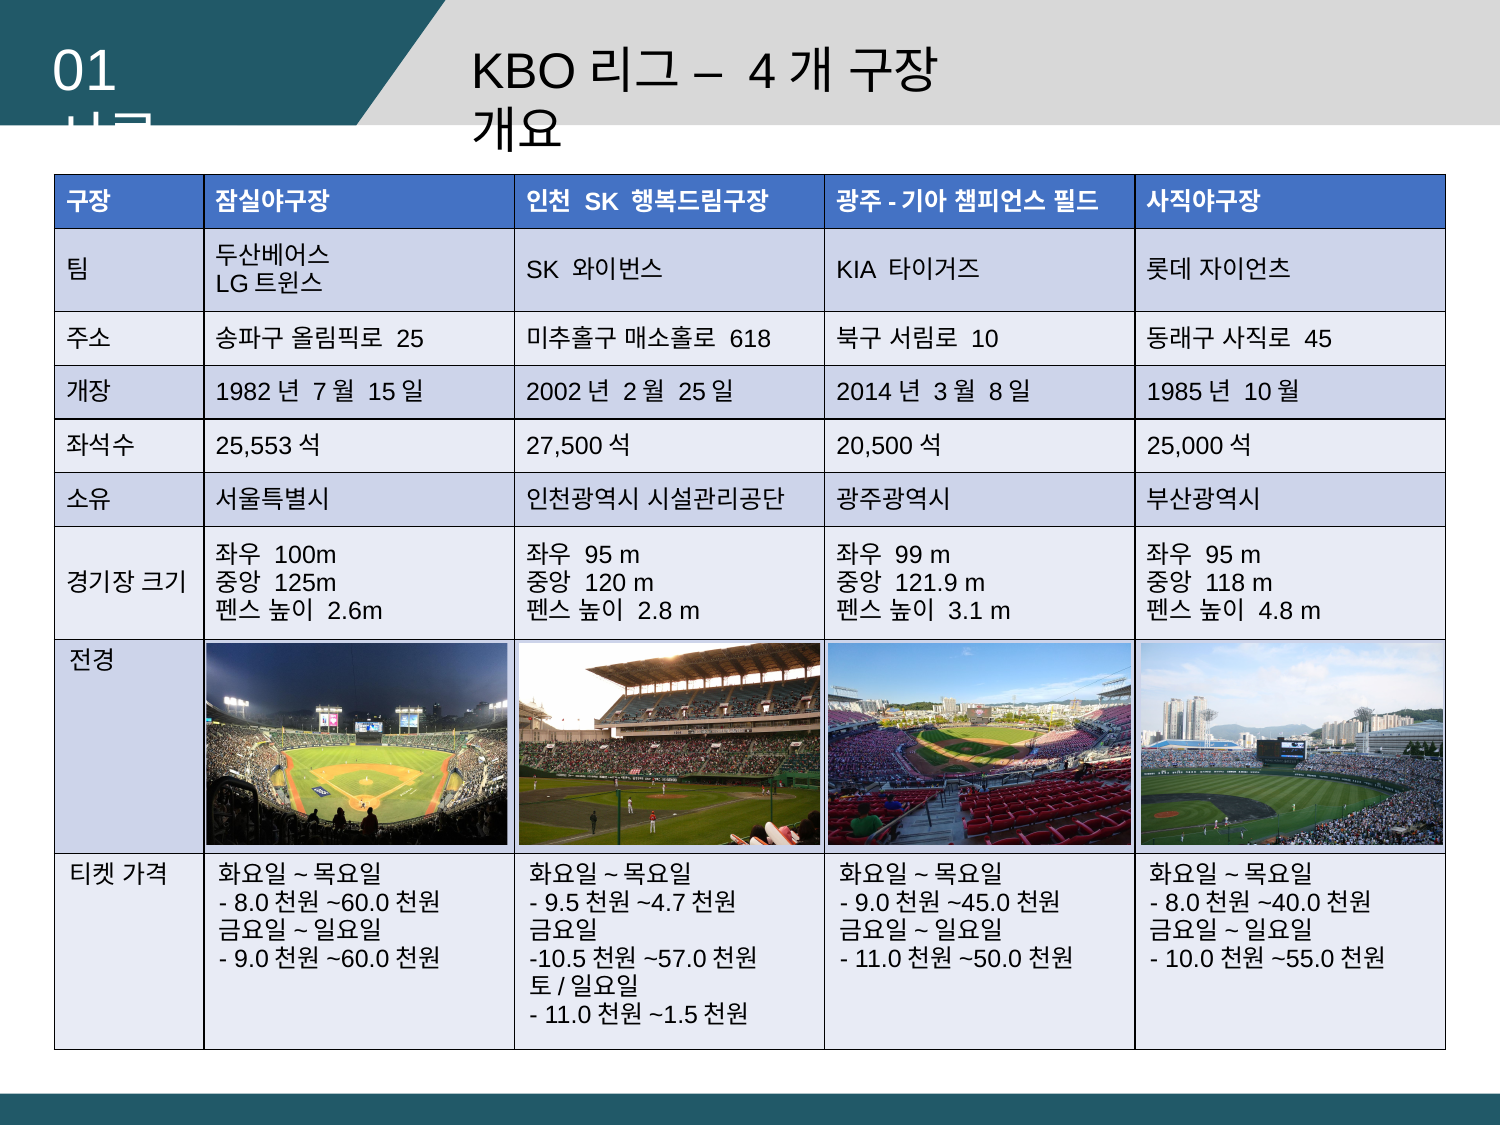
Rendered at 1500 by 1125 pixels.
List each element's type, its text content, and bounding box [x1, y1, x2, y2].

table_cell 20,500석 [825, 420, 1134, 472]
table_cell 좌우 95 m 중앙 118 m 펜스 높이 4.8 m [1136, 527, 1445, 639]
table_cell 25,000석 [1136, 420, 1445, 472]
table_cell 주소 [55, 312, 203, 365]
table_cell 27,500석 [515, 420, 824, 472]
table_cell 두산베어스 LG트윈스 [205, 229, 514, 311]
table_cell 좌우 95 m 중앙 120 m 펜스 높이 2.8 m [515, 527, 824, 639]
table_cell 부산광역시 [1136, 473, 1445, 526]
table_cell 좌우 99 m 중앙 121.9 m 펜스 높이 3.1 m [825, 527, 1134, 639]
table_cell 광주광역시 [825, 473, 1134, 526]
table_cell 티켓 가격 [55, 854, 203, 1049]
table_cell 1985년 10월 [1136, 366, 1445, 418]
table_header 사직야구장 [1136, 175, 1445, 228]
text_box [357, 0, 1500, 126]
picture [206, 643, 508, 845]
picture [828, 643, 1131, 845]
table_cell 화요일~목요일 - 9.5천원~4.7천원 금요일 -10.5천원~57.0천원 토/일요일 - 11.0천원~1.5천원 [515, 854, 824, 1049]
table_cell 서울특별시 [205, 473, 514, 526]
table_cell [205, 640, 514, 649]
text_box [0, 1093, 1500, 1125]
table_cell [515, 640, 824, 646]
table_cell 롯데 자이언츠 [1136, 229, 1445, 311]
text_box KBO리그 – 4개 구장 개요 [456, 30, 1009, 166]
table_header 광주-기아 챔피언스 필드 [825, 175, 1134, 228]
table_cell [825, 640, 1134, 646]
table_cell 화요일~목요일 - 9.0천원~45.0천원 금요일~일요일 - 11.0천원~50.0천원 [825, 854, 1134, 1049]
table_cell 좌우 100m 중앙 125m 펜스 높이 2.6m [205, 527, 514, 639]
table_cell 팀 [55, 229, 203, 311]
text_box 01 서론 [37, 24, 254, 180]
table_cell 경기장 크기 [55, 527, 203, 639]
table_cell 1982년 7월 15일 [205, 366, 514, 418]
picture [1141, 643, 1443, 845]
table_cell 송파구 올림픽로 25 [205, 312, 514, 365]
table_header 구장 [55, 175, 203, 228]
table_cell 인천광역시 시설관리공단 [515, 473, 824, 526]
table_cell [1136, 847, 1144, 853]
table_cell 화요일~목요일 - 8.0천원~40.0천원 금요일~일요일 - 10.0천원~55.0천원 [1136, 854, 1445, 1049]
table_header 인천 SK 행복드림구장 [515, 175, 824, 228]
table_header 잠실야구장 [205, 175, 514, 228]
text_box [0, 0, 446, 126]
table_cell 25,553석 [205, 420, 514, 472]
table_cell 동래구 사직로 45 [1136, 312, 1445, 365]
table_cell [1136, 640, 1445, 647]
table_cell 미추홀구 매소홀로 618 [515, 312, 824, 365]
picture [518, 643, 821, 845]
table_cell 개장 [55, 366, 203, 418]
table_cell [505, 846, 514, 853]
table_cell 전경 [55, 640, 203, 853]
table_cell SK 와이번스 [515, 229, 824, 311]
table_cell KIA 타이거즈 [825, 229, 1134, 311]
table_cell 소유 [55, 473, 203, 526]
table_cell 북구 서림로 10 [825, 312, 1134, 365]
table_cell 화요일~목요일 - 8.0천원~60.0천원 금요일~일요일 - 9.0천원~60.0천원 [205, 854, 514, 1049]
table_cell 좌석수 [55, 420, 203, 472]
table_cell 2002년 2월 25일 [515, 366, 824, 418]
table_cell 2014년 3월 8일 [825, 366, 1134, 418]
